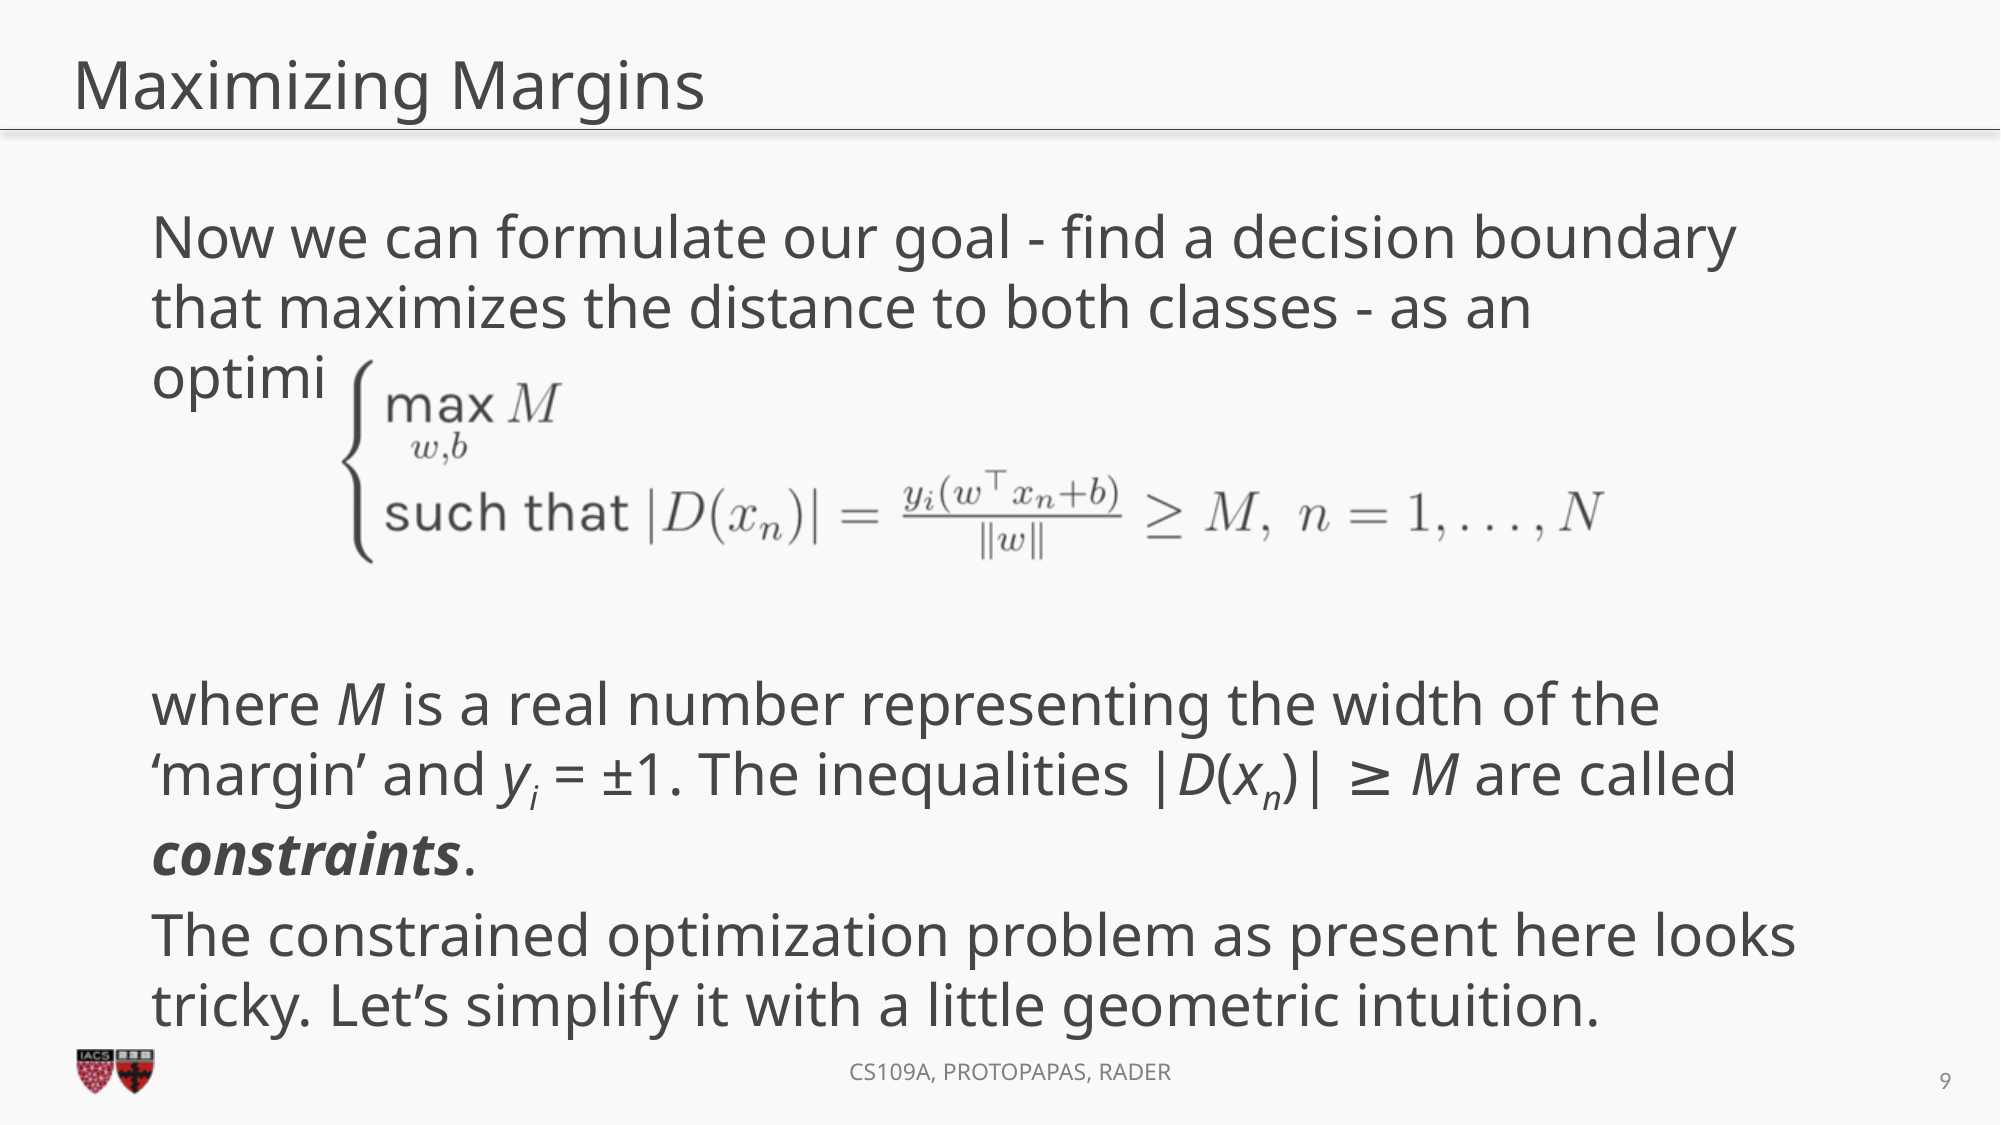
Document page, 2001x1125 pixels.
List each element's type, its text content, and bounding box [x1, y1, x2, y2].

picture [75, 1049, 155, 1095]
list Now we can formulate our goal - find a decision boundary that maximizes the distance to both classes - as an optimization problem: where M is a real number representing the width of the ‘margin’ and yi = ±1. The inequalities |D(xn)| ≥ M are called constraints. The constrained optimization problem as present here looks tricky. Let’s simplify it with a little geometric intuition. [136, 193, 1831, 540]
slide_number 9 [1500, 1050, 1967, 1110]
title Maximizing Margins [57, 35, 1943, 162]
picture [326, 347, 1641, 572]
